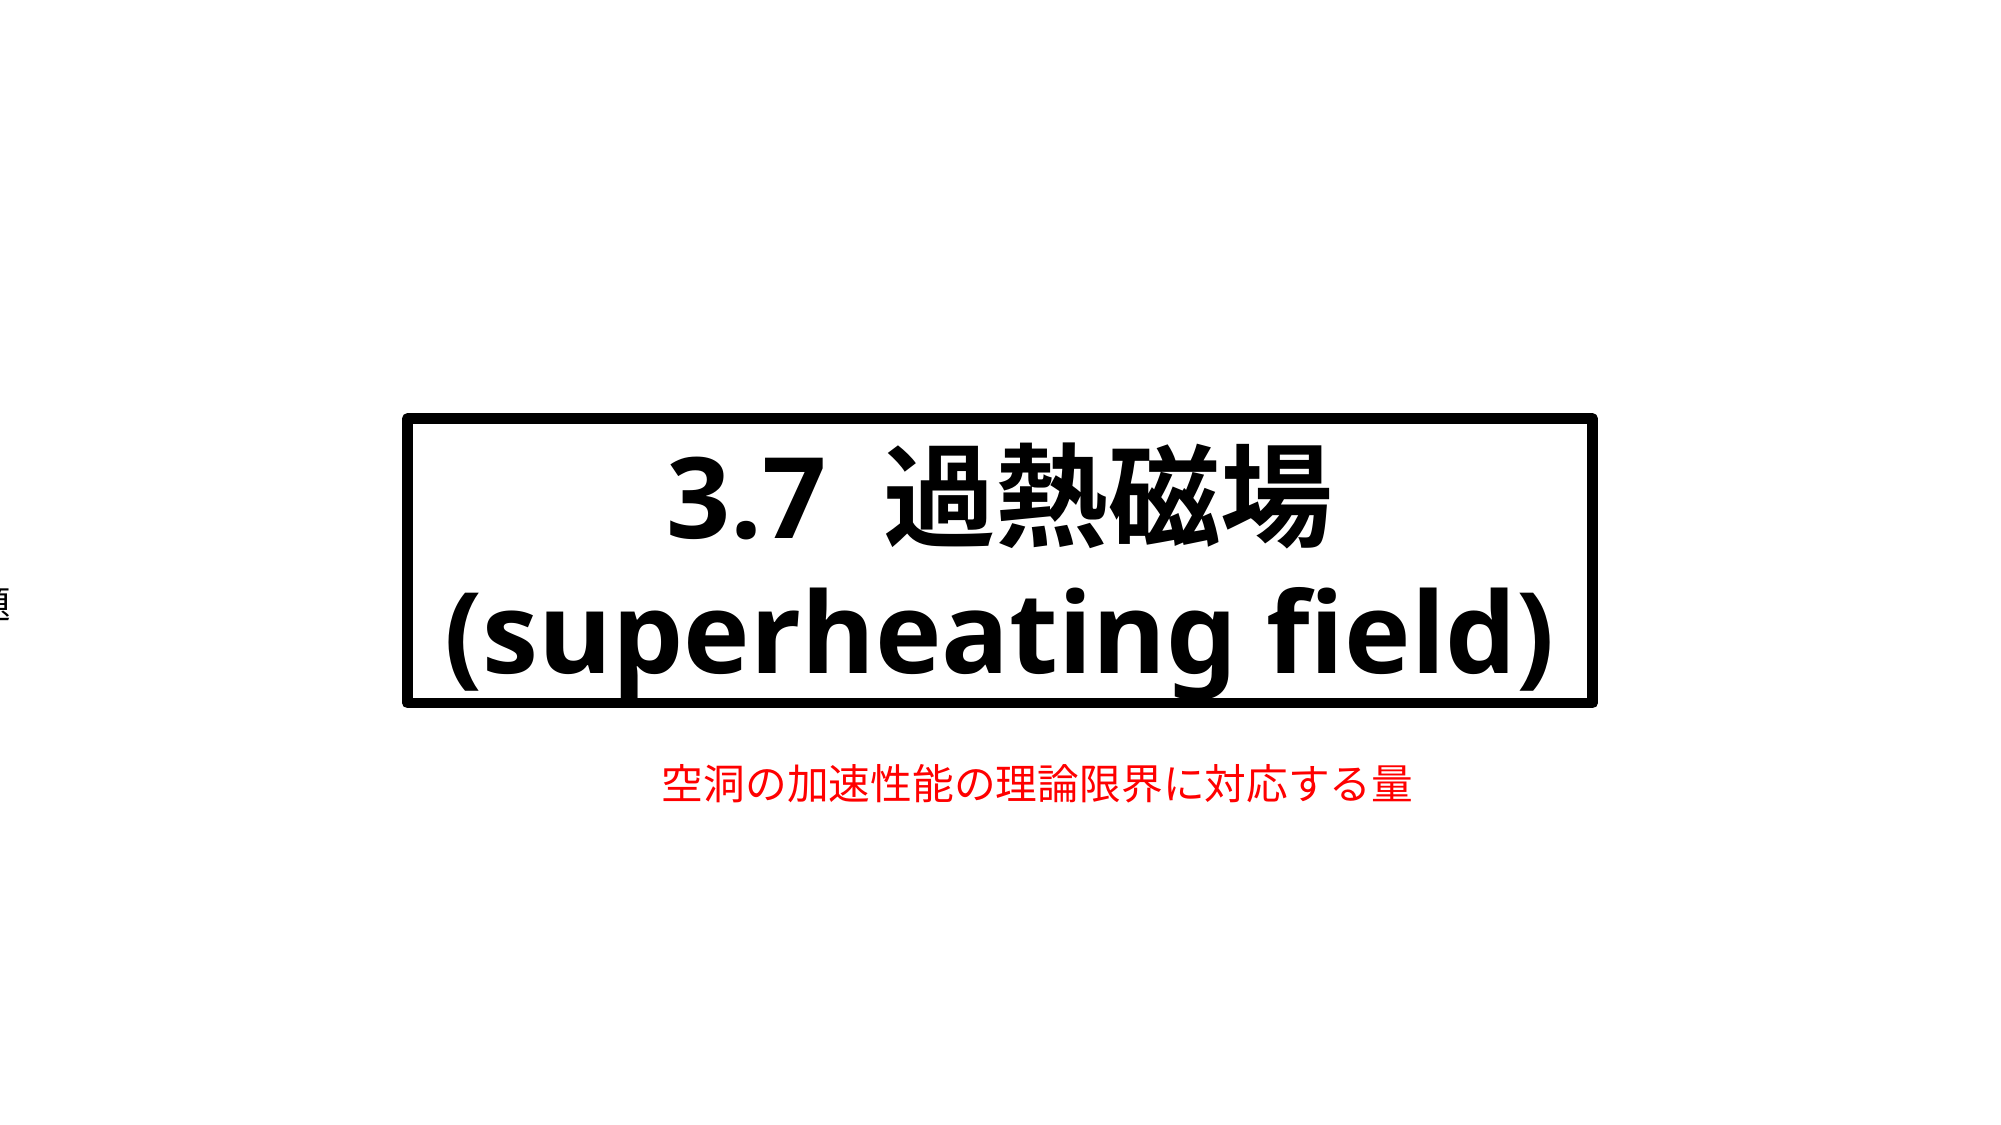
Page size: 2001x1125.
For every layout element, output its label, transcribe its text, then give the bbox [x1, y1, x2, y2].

text_box 空洞の加速性能の理論限界に対応する量 [647, 750, 1429, 815]
text_box 3.7: 10分+問題 [0, 528, 27, 633]
text_box 3.7 過熱磁場 (superheating field) [407, 418, 1593, 704]
